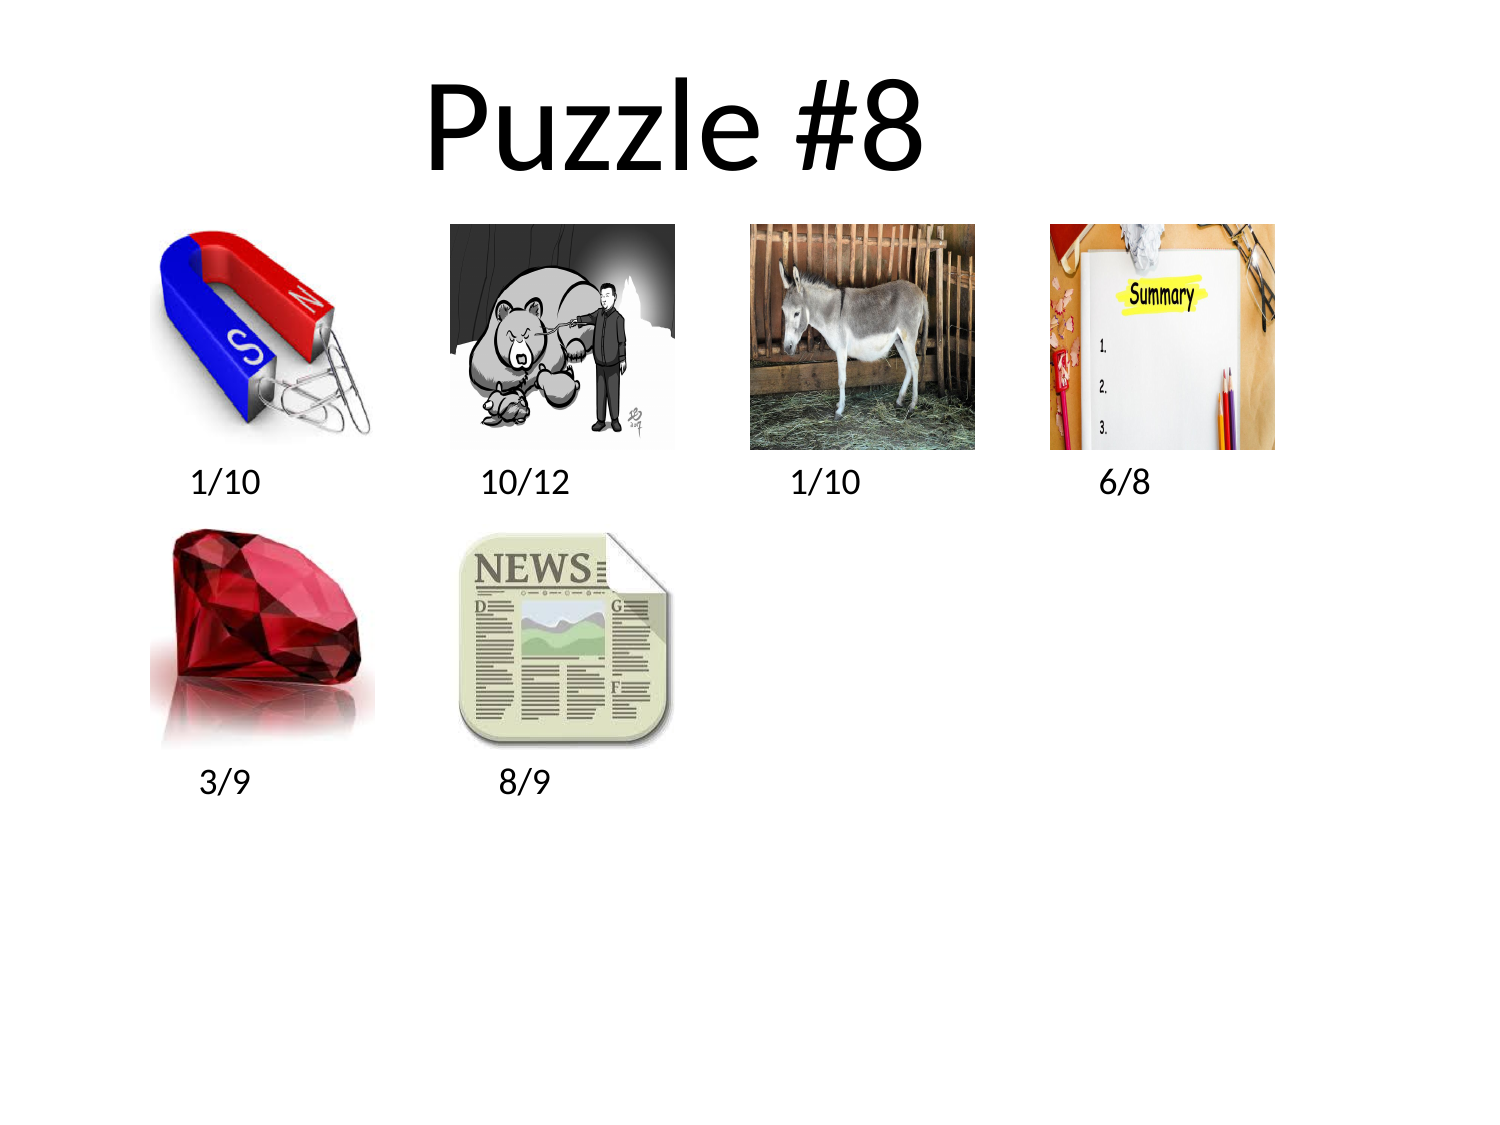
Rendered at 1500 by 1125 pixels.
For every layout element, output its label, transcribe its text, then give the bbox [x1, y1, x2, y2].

picture [449, 524, 676, 751]
text_box 6/8 [1083, 459, 1167, 510]
text_box 1/10 [174, 459, 276, 510]
text_box 1/10 [774, 459, 876, 510]
picture [149, 524, 376, 751]
picture [749, 224, 976, 451]
picture [449, 224, 676, 451]
picture [1049, 224, 1276, 451]
text_box 3/9 [183, 759, 267, 810]
text_box 8/9 [483, 759, 567, 810]
text_box 10/12 [464, 459, 586, 510]
picture [149, 224, 376, 451]
text_box Puzzle #8 [407, 29, 943, 205]
